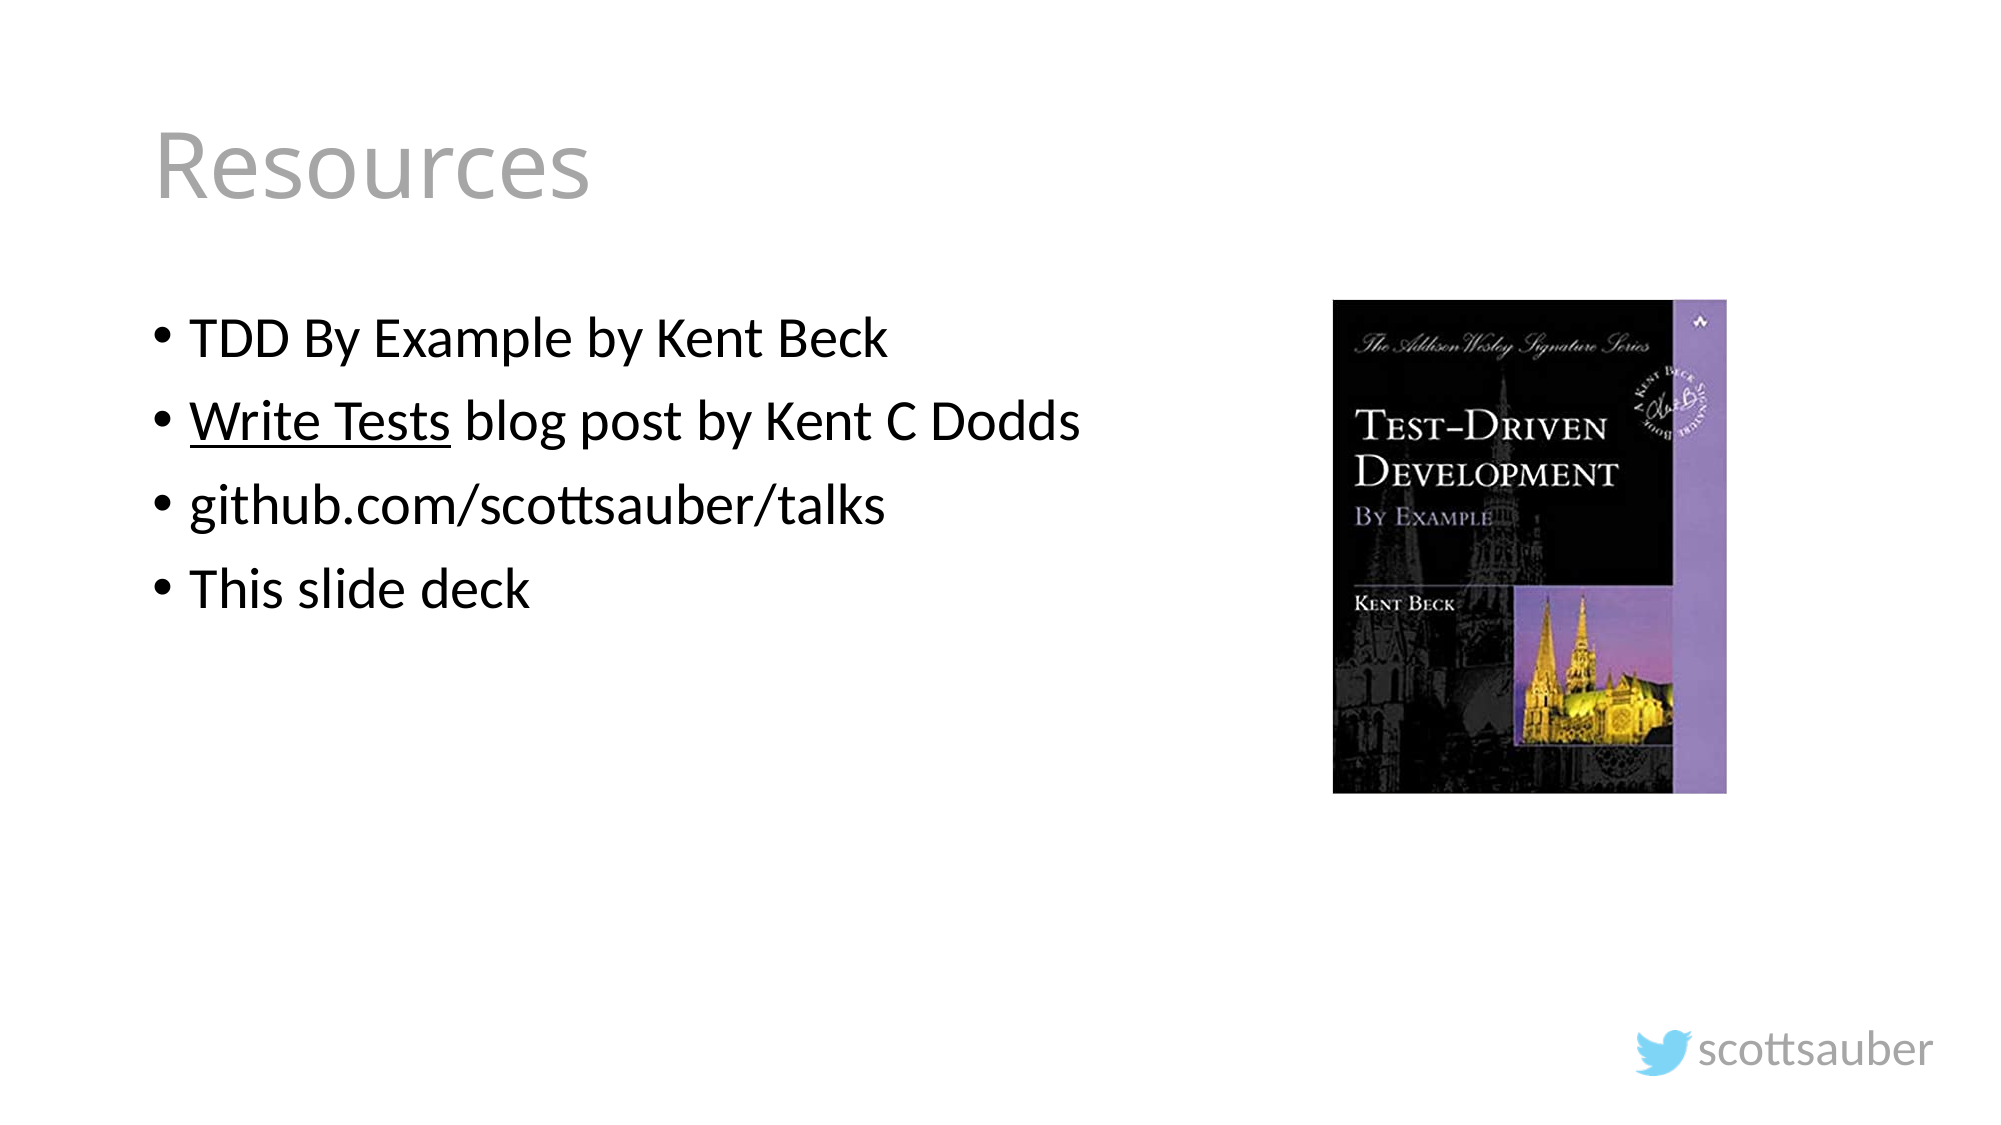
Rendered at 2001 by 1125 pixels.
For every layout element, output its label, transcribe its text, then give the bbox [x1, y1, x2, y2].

title Resources [137, 59, 1863, 278]
picture [1332, 299, 1727, 794]
list TDD By Example by Kent Beck Write Tests blog post by Kent C Dodds github.com/scottsauber/talks This slide deck [137, 299, 1863, 1084]
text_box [1635, 1014, 1986, 1093]
